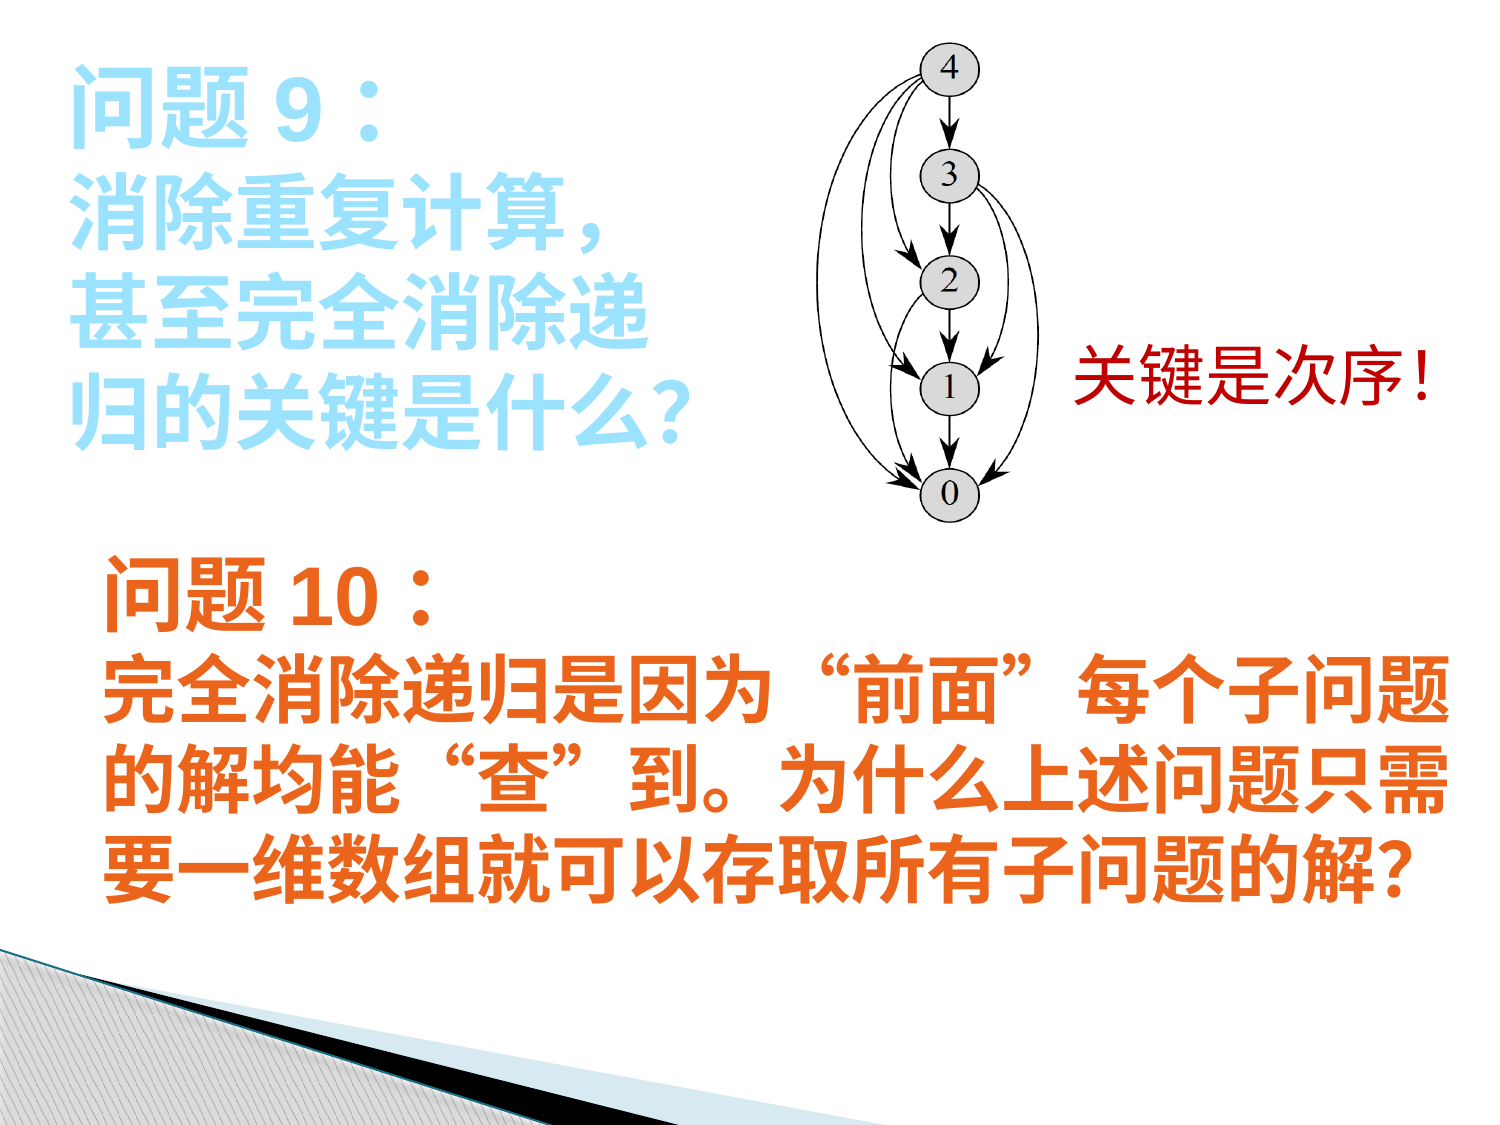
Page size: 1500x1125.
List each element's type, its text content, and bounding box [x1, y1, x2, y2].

text_box 关键是次序！ [1072, 326, 1424, 421]
text_box 问题9： 消除重复计算，甚至完全消除递归的关键是什么？ [53, 42, 703, 468]
text_box 问题10： 完全消除递归是因为“前面”每个子问题的解均能“查”到。为什么上述问题只需要一维数组就可以存取所有子问题的解？ [86, 534, 1500, 920]
picture [795, 18, 1067, 543]
